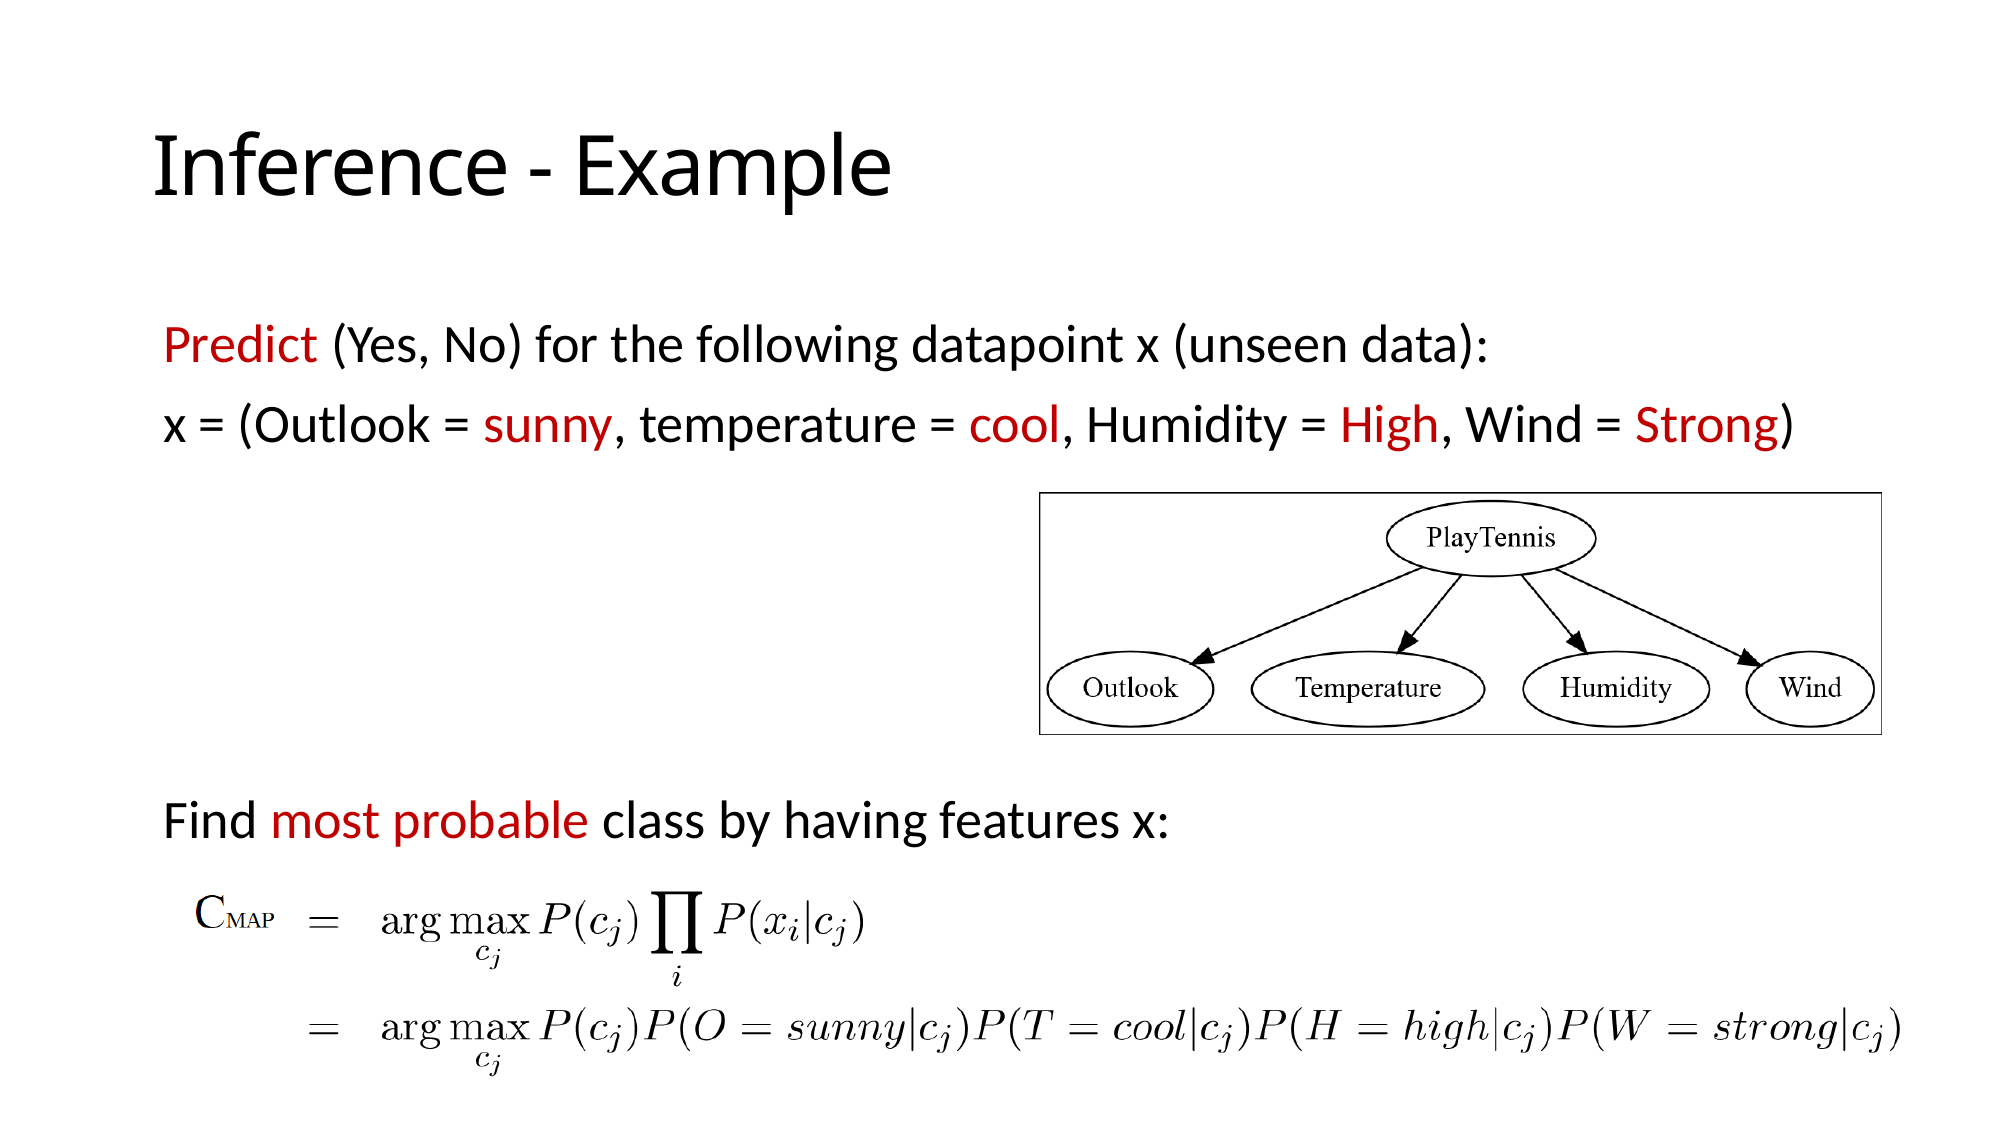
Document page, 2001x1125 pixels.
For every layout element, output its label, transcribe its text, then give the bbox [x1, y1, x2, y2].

picture [1039, 492, 1882, 735]
picture [172, 858, 1907, 1080]
title Inference - Example [137, 59, 1863, 278]
list Predict (Yes, No) for the following datapoint x (unseen data): x = (Outlook = sunny, temperature = cool, Humidity = High, Wind = Strong) Find most probable class by having features x: [148, 308, 1967, 1049]
